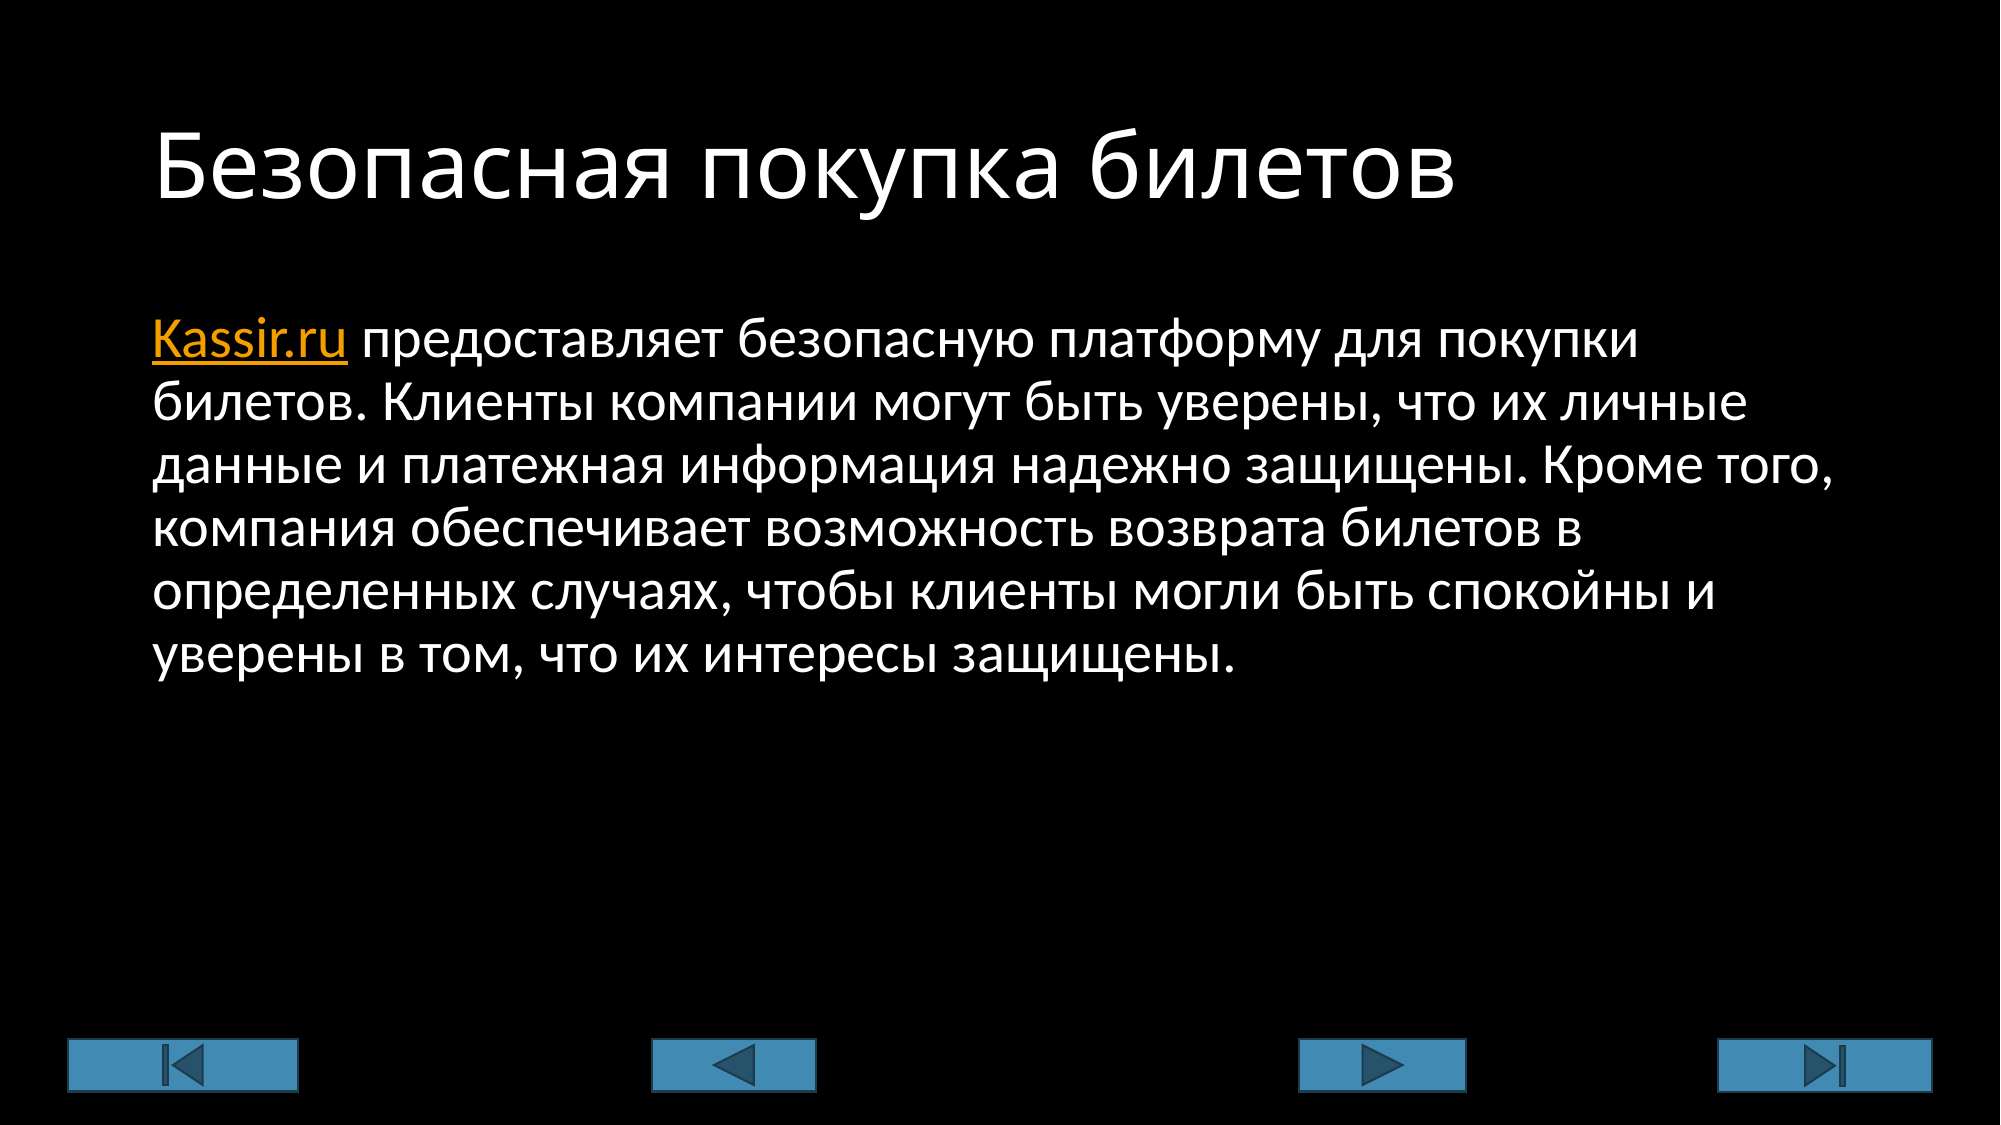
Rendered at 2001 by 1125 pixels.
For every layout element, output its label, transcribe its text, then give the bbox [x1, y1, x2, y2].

text_box [651, 1038, 817, 1093]
text_box [67, 1038, 299, 1093]
text_box [1717, 1038, 1933, 1093]
list Kassir.ru предоставляет безопасную платформу для покупки билетов. Клиенты компании могут быть уверены, что их личные данные и платежная информация надежно защищены. Кроме того, компания обеспечивает возможность возврата билетов в определенных случаях, чтобы клиенты могли быть спокойны и уверены в том, что их интересы защищены. [137, 299, 1863, 1014]
title Безопасная покупка билетов [137, 59, 1863, 278]
text_box [1298, 1038, 1467, 1093]
